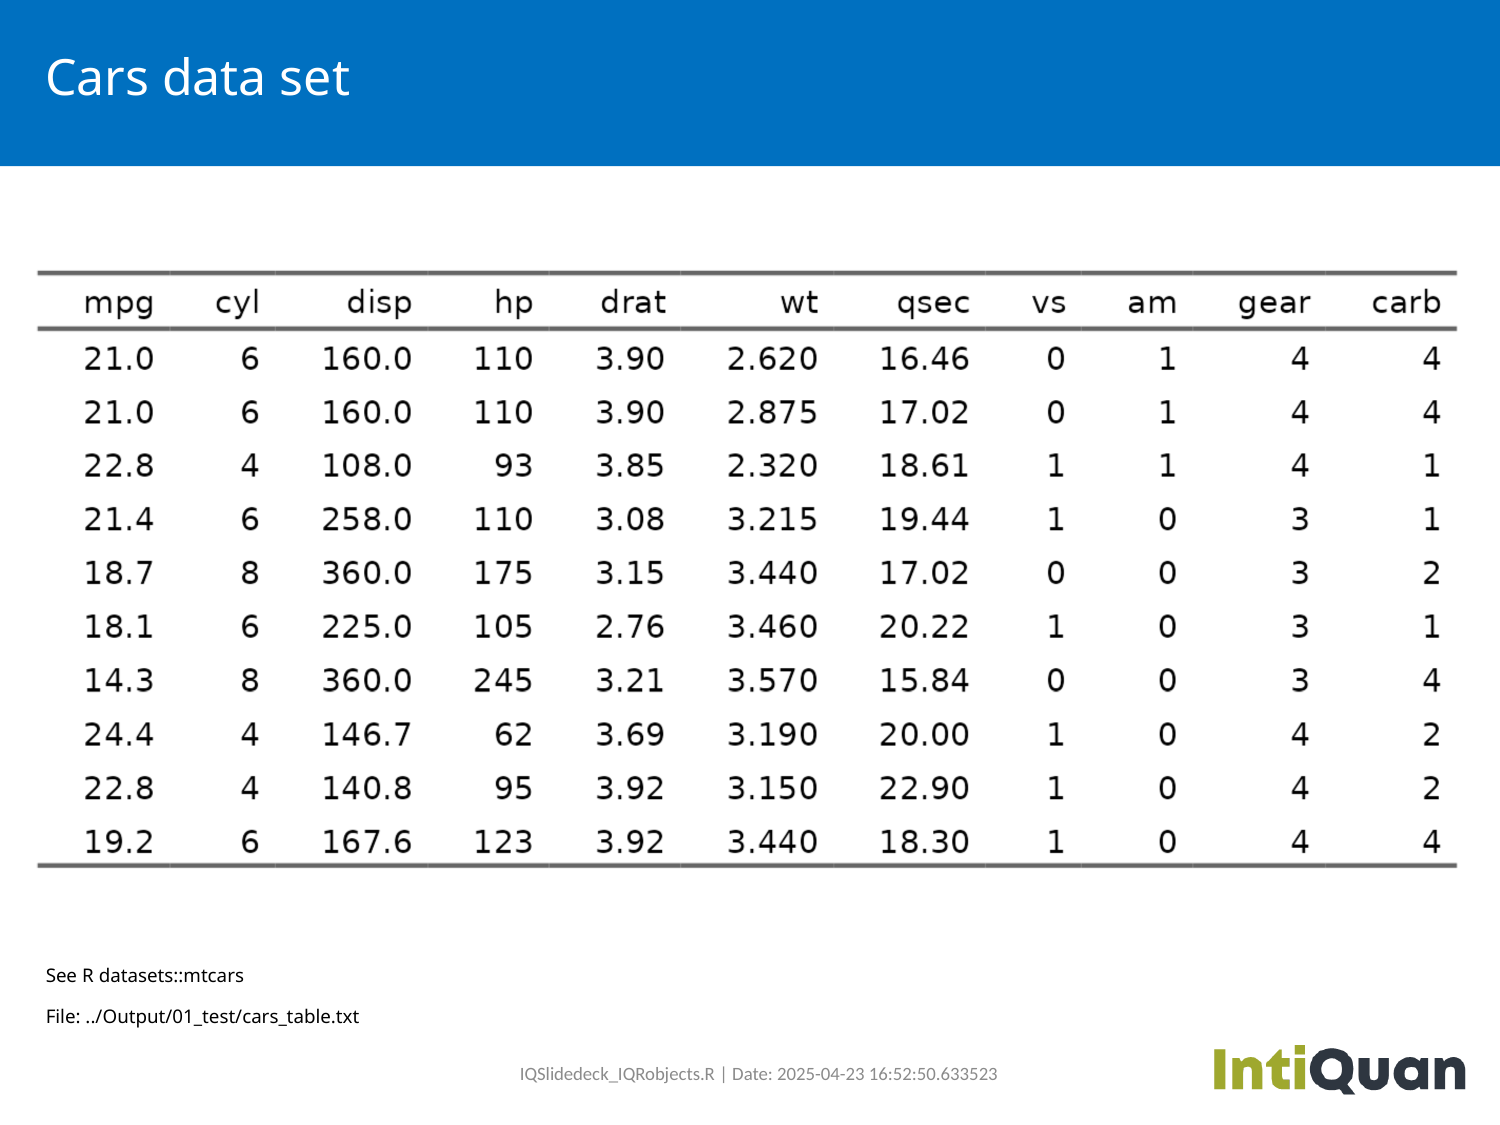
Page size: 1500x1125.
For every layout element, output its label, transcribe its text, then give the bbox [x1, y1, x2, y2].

list See R datasets::mtcars File: ../Output/01_test/cars_table.txt [30, 954, 1464, 1014]
title Cars data set [0, 0, 1500, 167]
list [30, 201, 1465, 937]
picture [1211, 1039, 1466, 1101]
footer IQSlidedeck_IQRobjects.R | Date: 2025-04-23 16:52:50.633523 [323, 1042, 1194, 1103]
